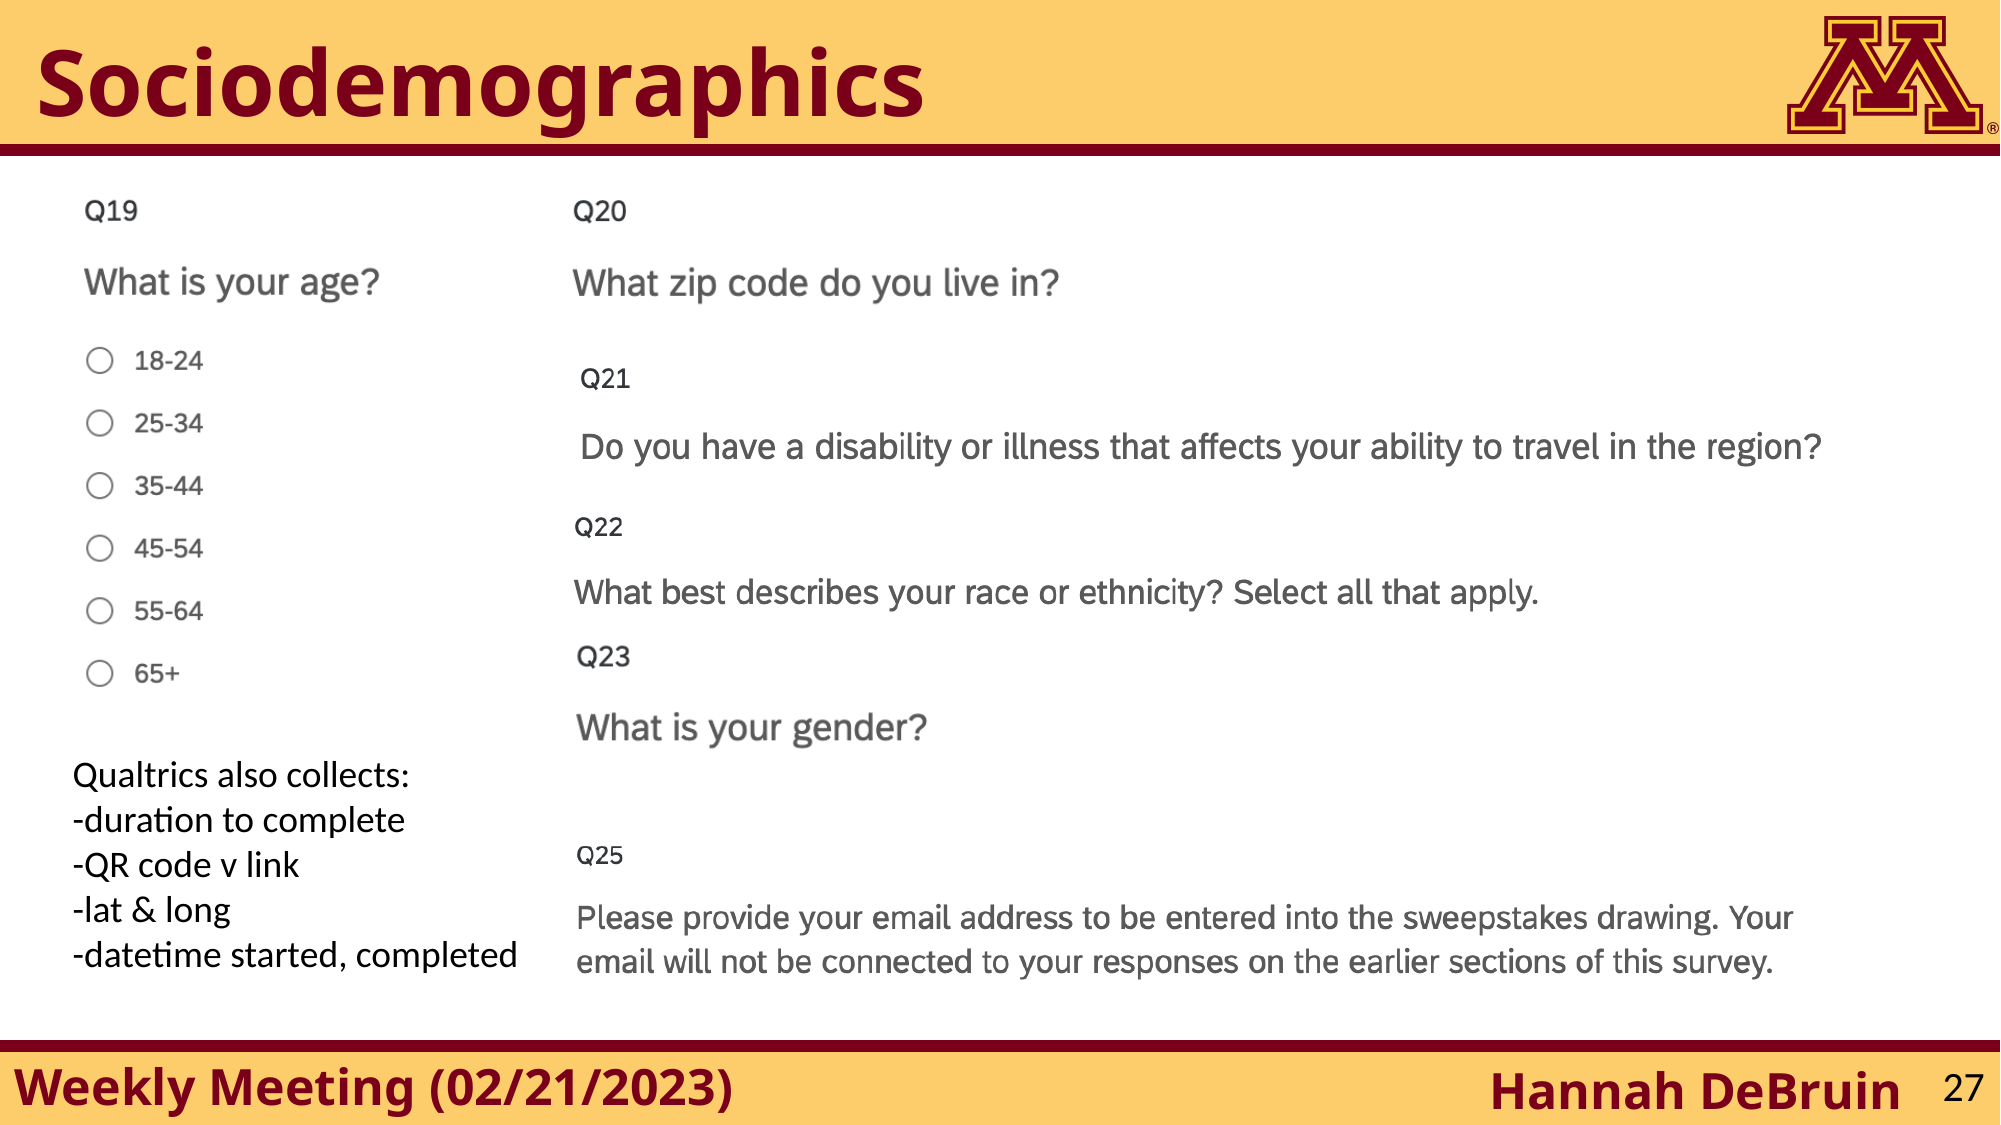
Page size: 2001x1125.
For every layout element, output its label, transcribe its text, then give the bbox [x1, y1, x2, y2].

text_box Hannah DeBruin [1249, 1053, 1550, 1125]
picture [554, 348, 1830, 471]
text_box Sociodemographics [21, 29, 1749, 144]
picture [562, 501, 1550, 624]
picture [565, 631, 948, 757]
slide_number 27 [1550, 1052, 2000, 1125]
picture [554, 179, 1080, 318]
text_box [0, 0, 2000, 144]
picture [55, 179, 400, 714]
text_box Weekly Meeting (02/21/2023) [0, 1053, 1000, 1125]
text_box Qualtrics also collects: -duration to complete -QR code v link -lat & long -datetime started, completed [57, 743, 534, 983]
text_box [0, 1052, 1550, 1125]
picture [549, 825, 1825, 1001]
picture [1786, 14, 2000, 136]
